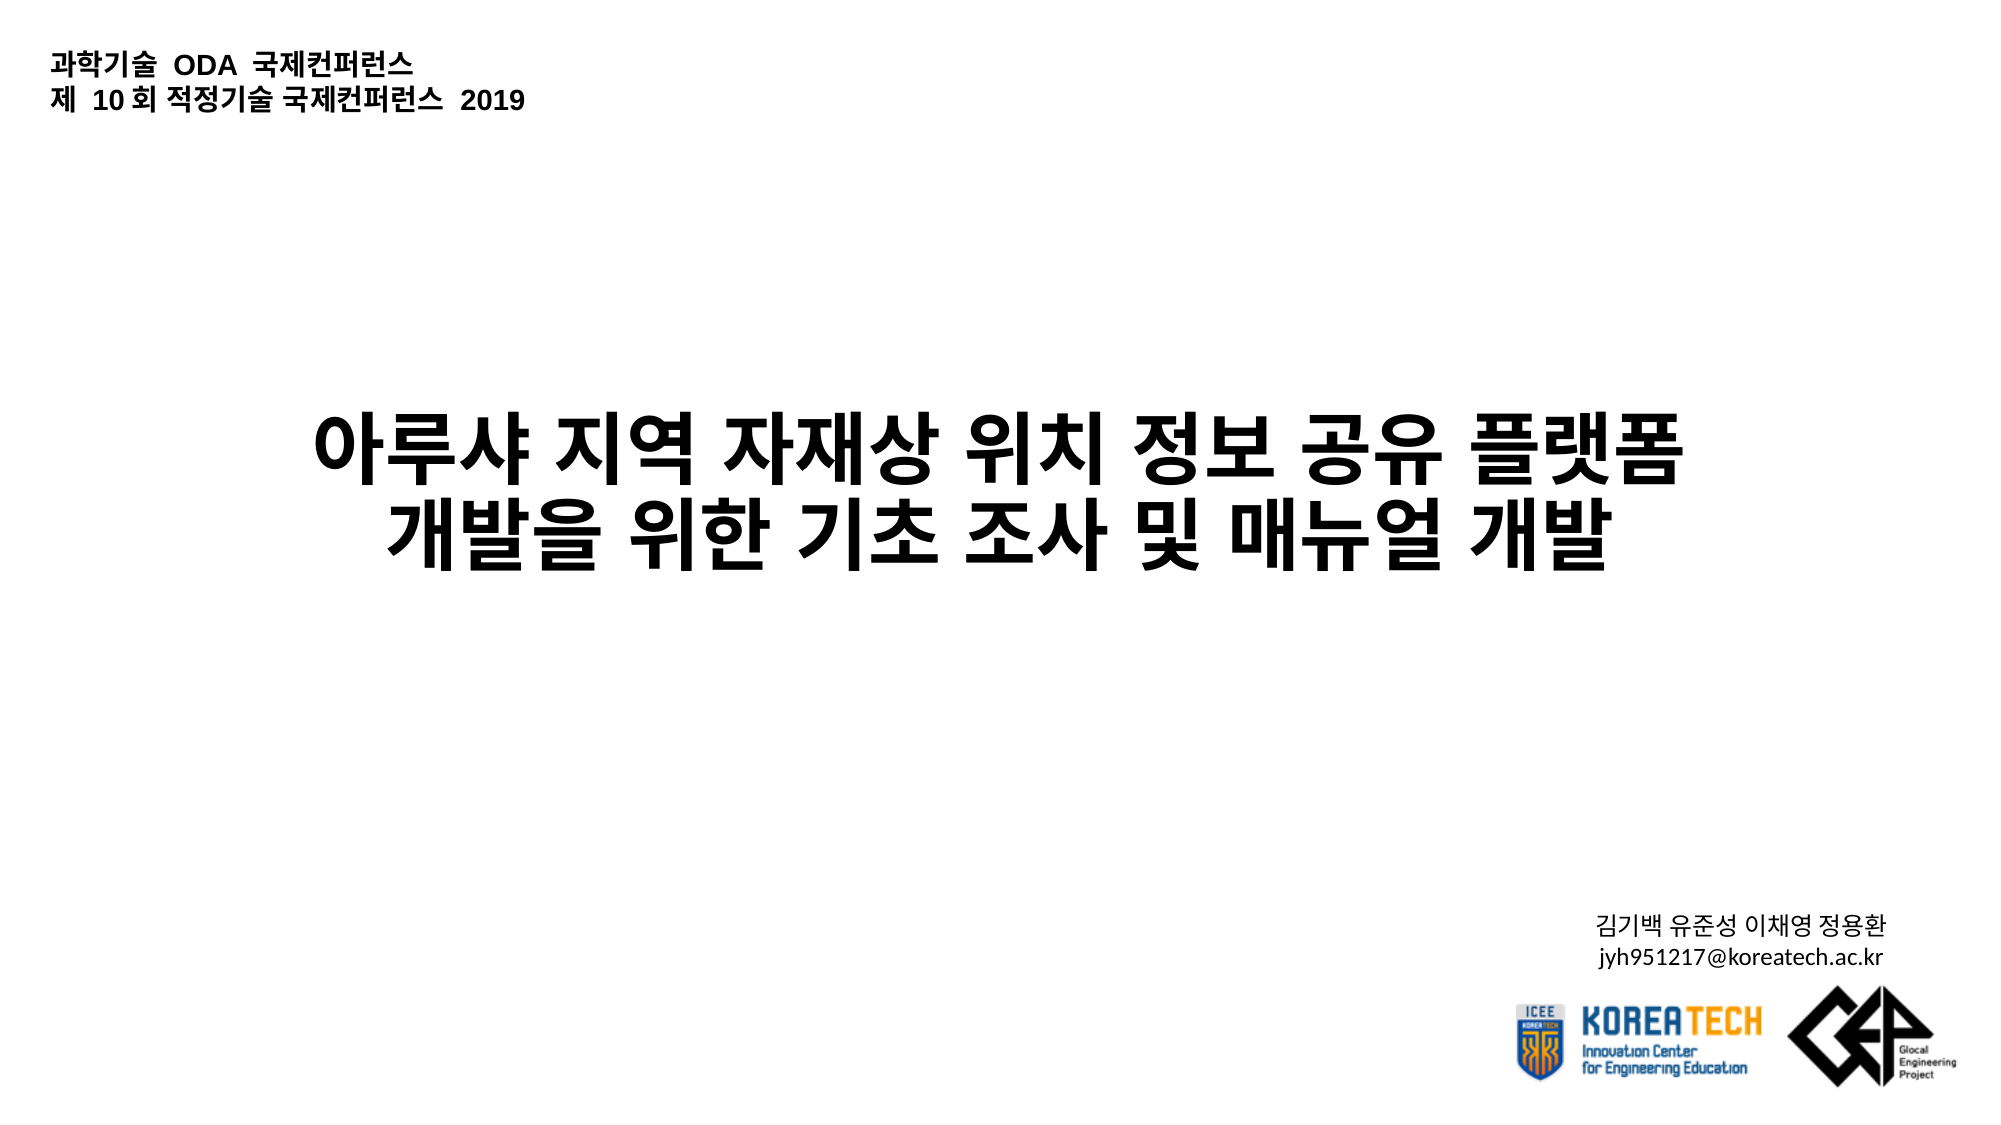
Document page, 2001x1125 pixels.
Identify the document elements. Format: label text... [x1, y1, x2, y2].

title 아루샤 지역 자재상 위치 정보 공유 플랫폼 개발을 위한 기초 조사 및 매뉴얼 개발 [212, 382, 1788, 590]
picture [1516, 978, 1967, 1109]
text_box 김기백 유준성 이채영 정용환 jyh951217@koreatech.ac.kr [1536, 903, 1947, 978]
text_box 과학기술 ODA 국제컨퍼런스 제 10회 적정기술 국제컨퍼런스 2019 [35, 38, 730, 124]
